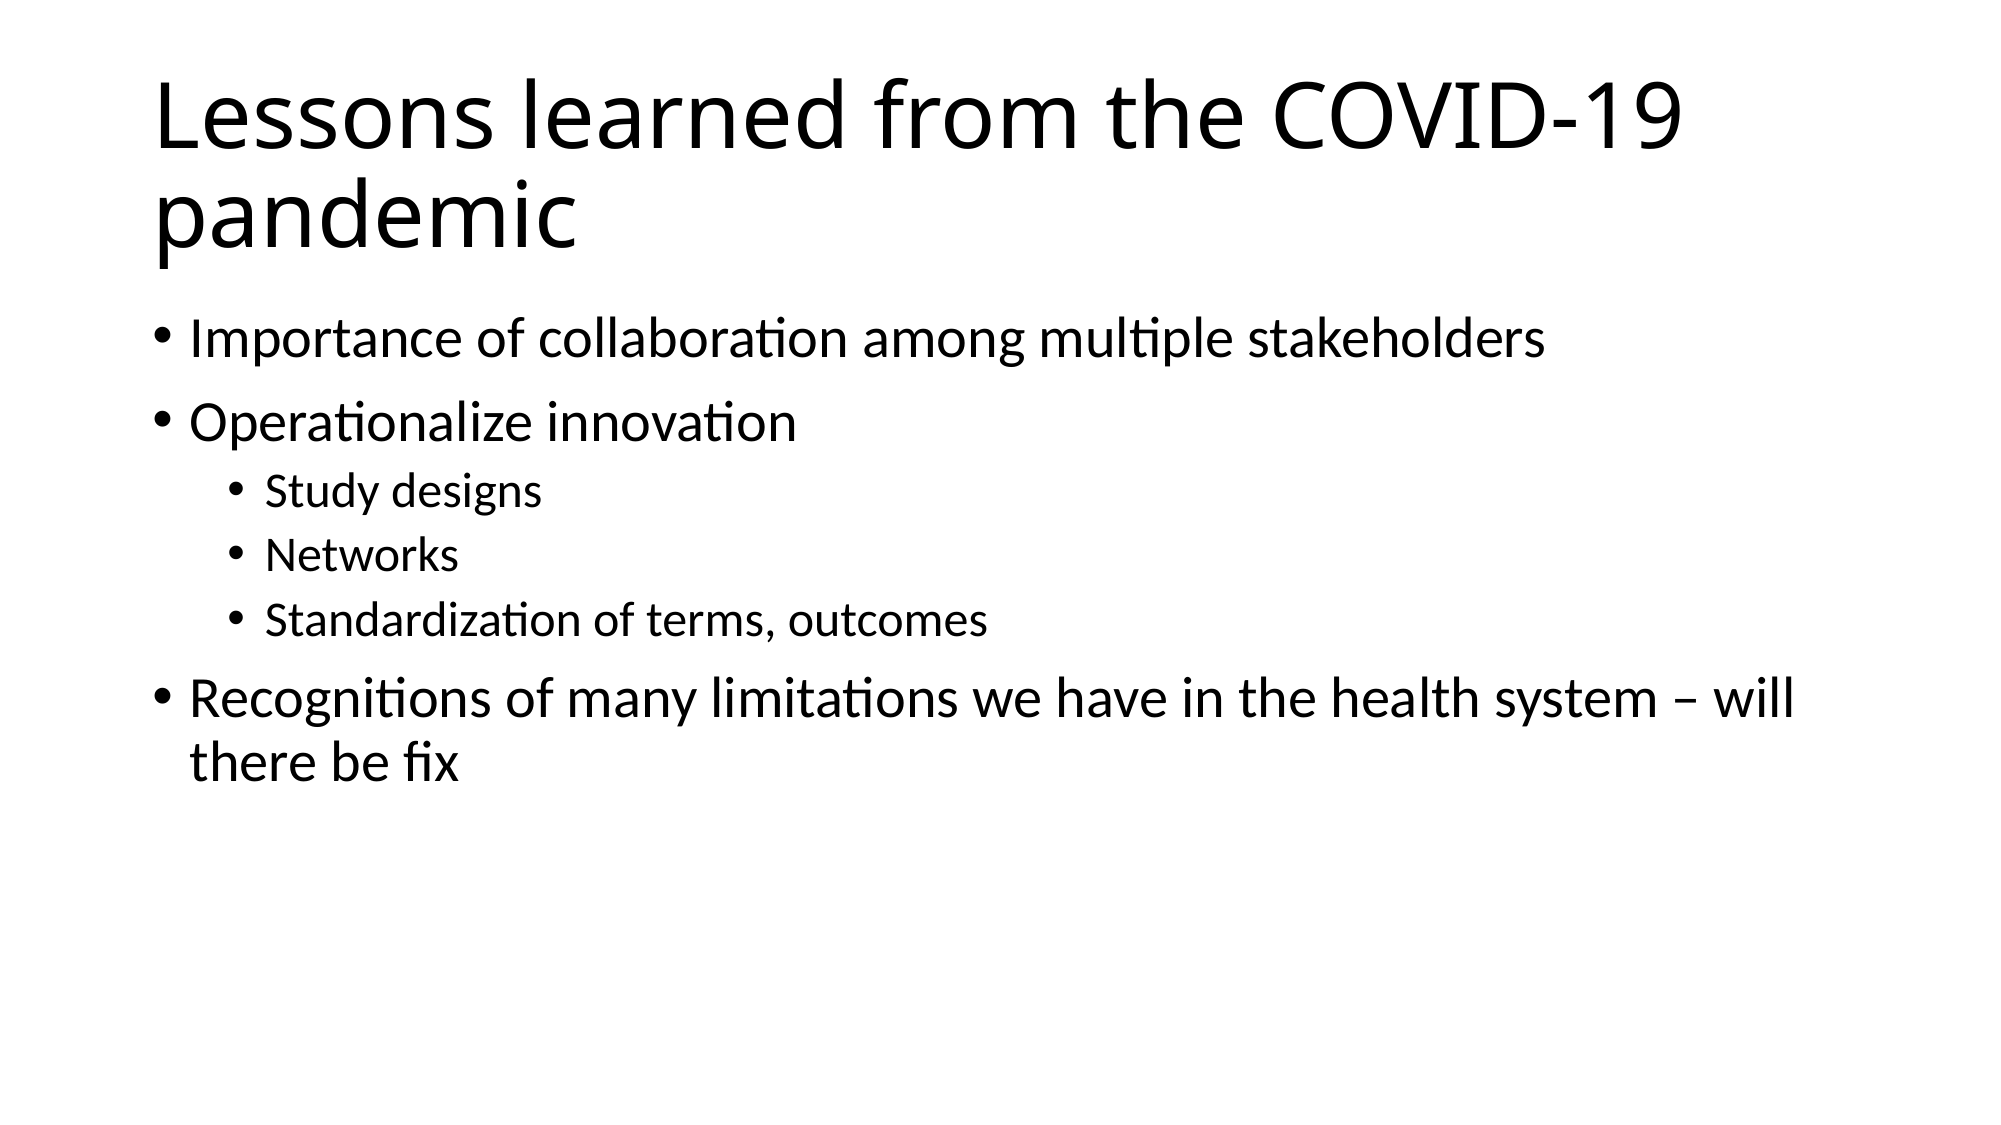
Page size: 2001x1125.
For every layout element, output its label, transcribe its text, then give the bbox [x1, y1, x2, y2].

list Importance of collaboration among multiple stakeholders Operationalize innovation Study designs Networks Standardization of terms, outcomes Recognitions of many limitations we have in the health system – will there be fix [137, 299, 1863, 1014]
title Lessons learned from the COVID-19 pandemic [137, 59, 1863, 278]
